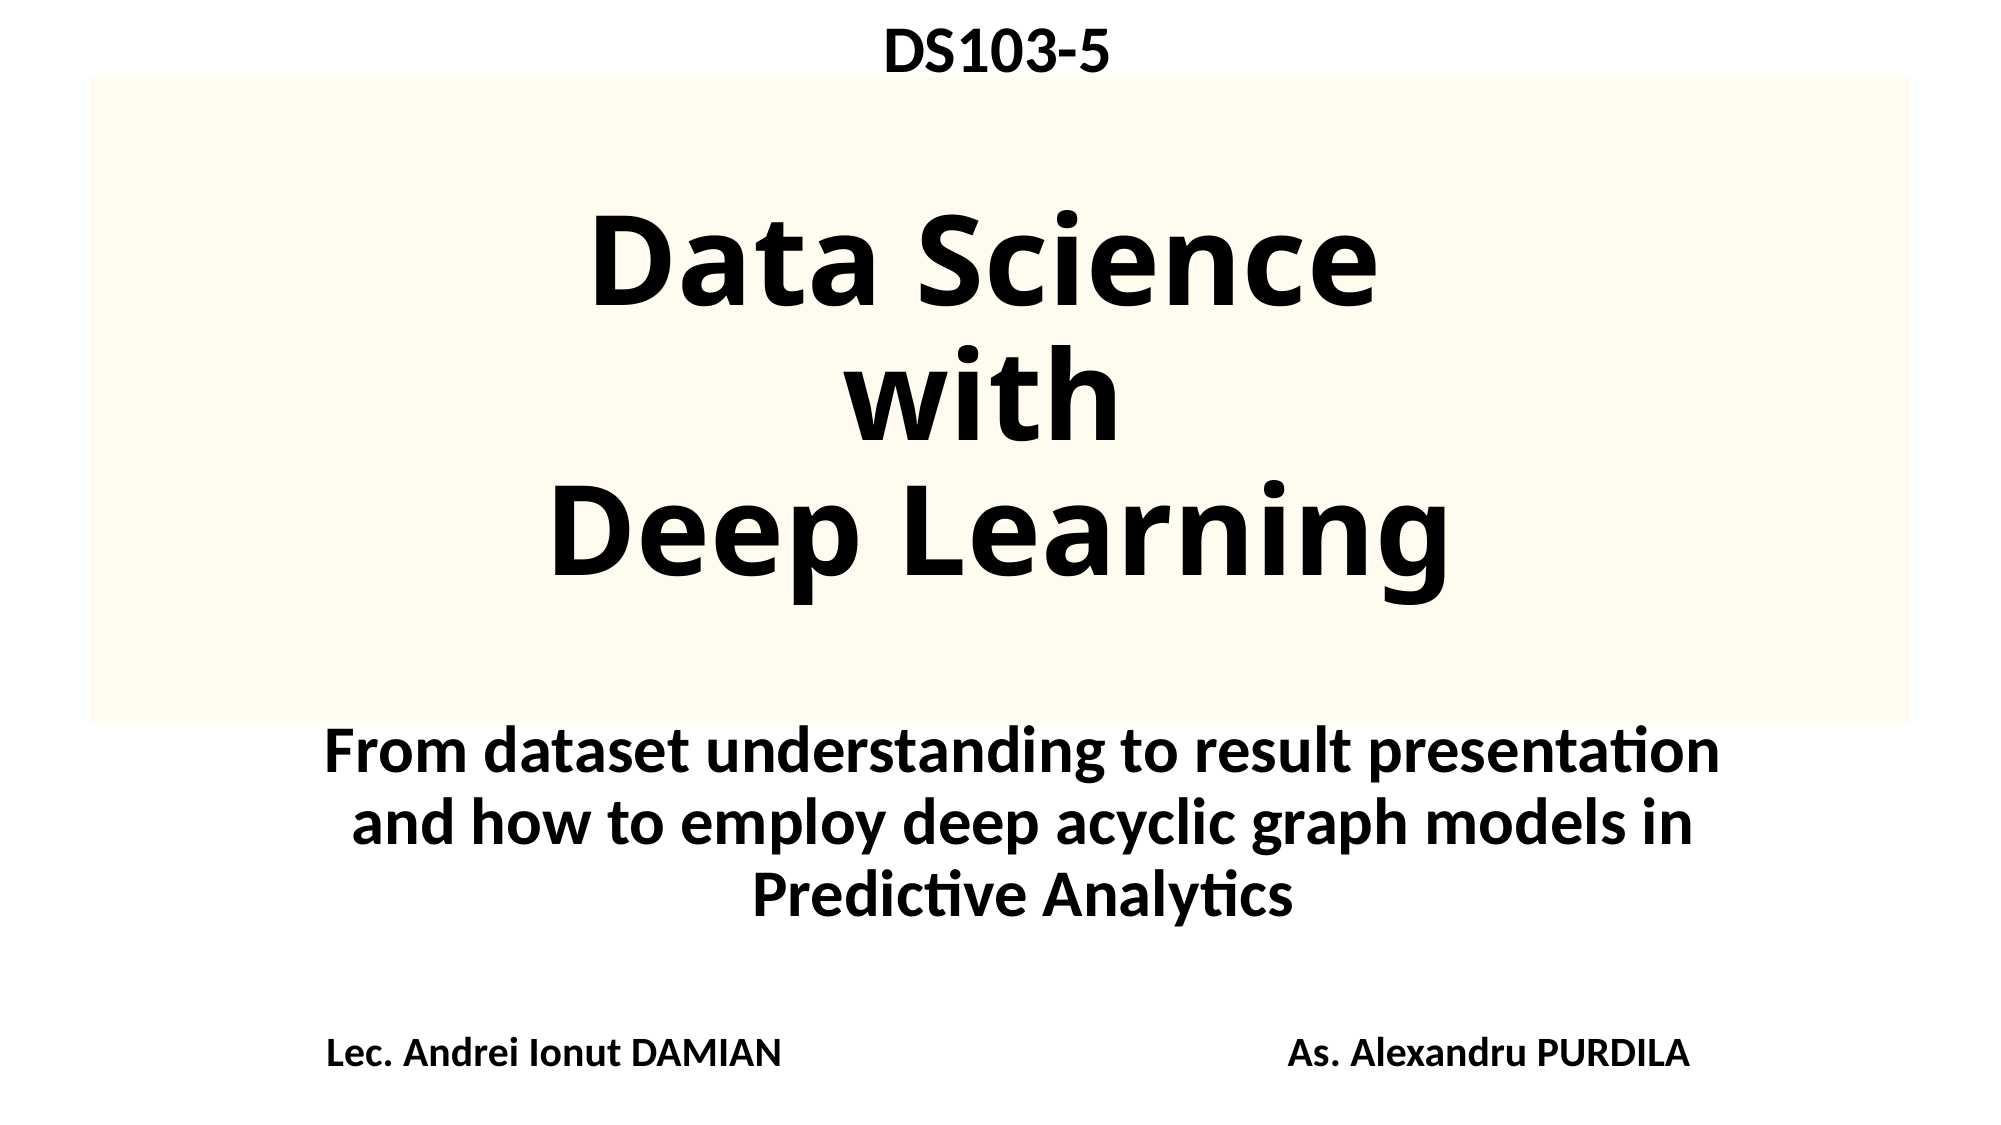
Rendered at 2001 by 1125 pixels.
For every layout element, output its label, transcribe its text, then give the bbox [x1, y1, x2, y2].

text_box Lec. Andrei Ionut DAMIAN [311, 1017, 913, 1083]
title Data Science with Deep Learning [90, 76, 1910, 723]
subtitle From dataset understanding to result presentation and how to employ deep acyclic graph models in Predictive Analytics [273, 706, 1774, 957]
text_box DS103-5 [772, 0, 1224, 93]
text_box As. Alexandru PURDILA [1272, 1017, 1717, 1083]
